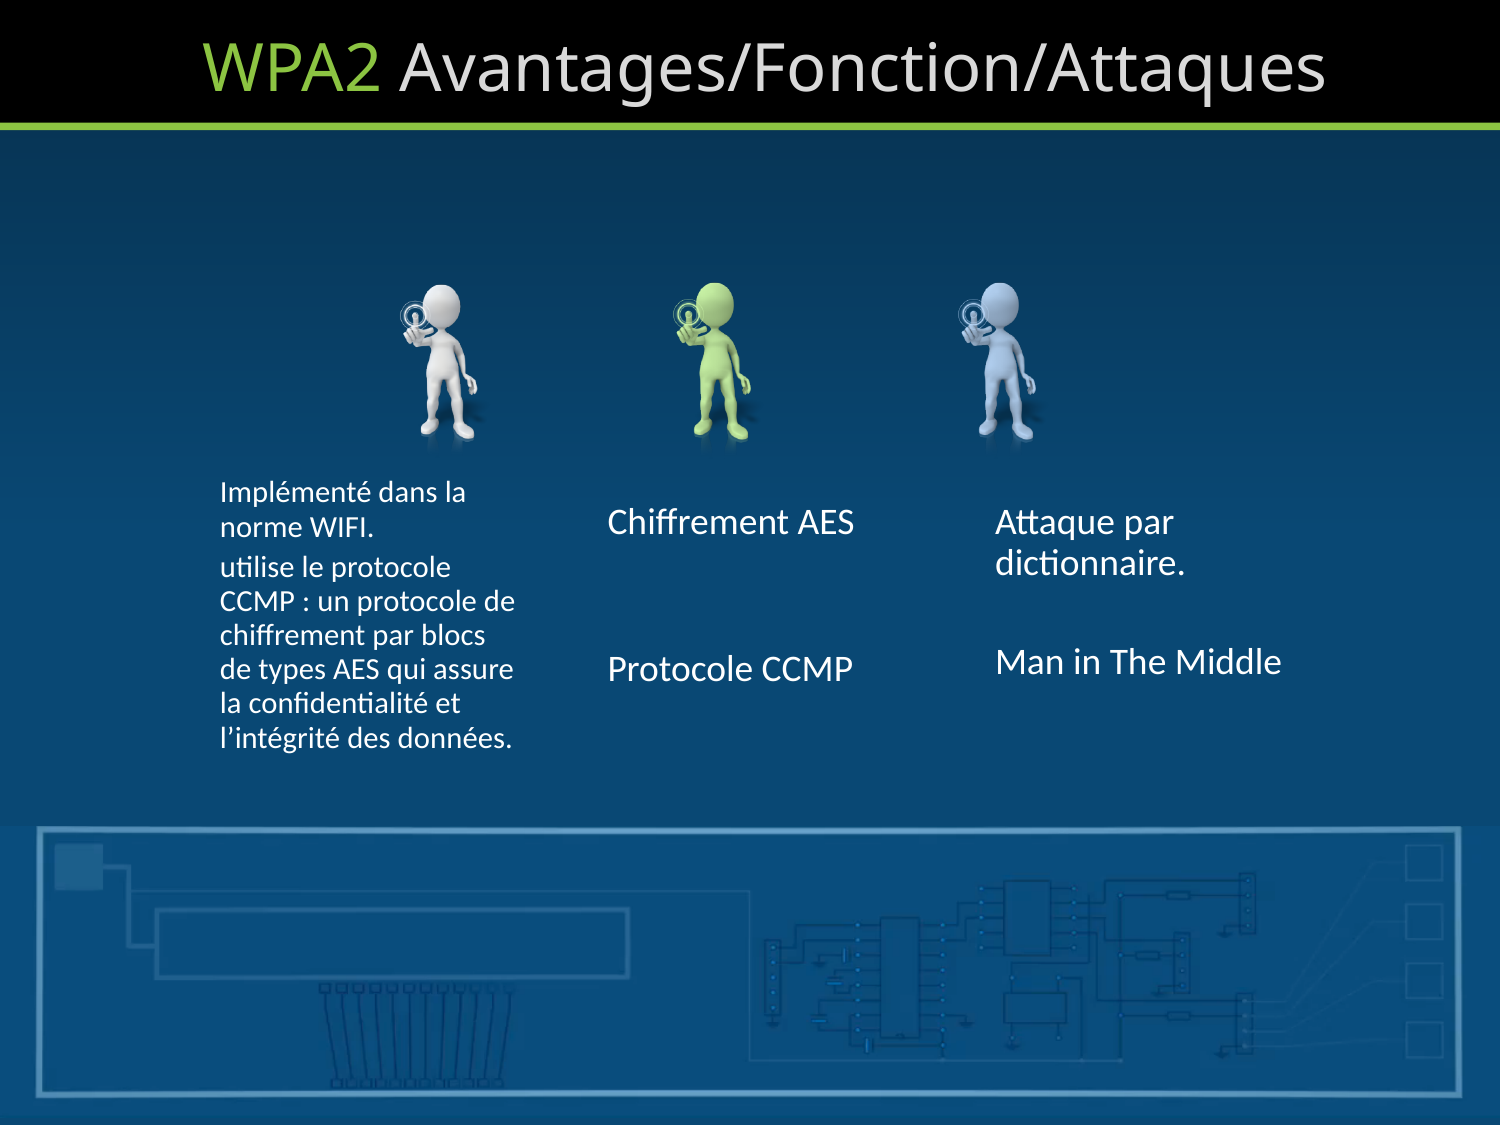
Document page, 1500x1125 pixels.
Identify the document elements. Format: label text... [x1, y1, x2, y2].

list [948, 278, 1062, 459]
picture [0, 826, 1500, 1118]
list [391, 280, 503, 458]
list Attaque par dictionnaire. Man in The Middle [950, 500, 1325, 850]
list Implémenté dans la norme WIFI. utilise le protocole CCMP : un protocole de chiffrement par blocs de types AES qui assure la confidentialité et l’intégrité des données. [174, 474, 550, 825]
title WPA2 Avantages/Fonction/Attaques [187, 0, 1450, 130]
list Chiffrement AES Protocole CCMP [562, 500, 938, 850]
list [664, 278, 778, 459]
